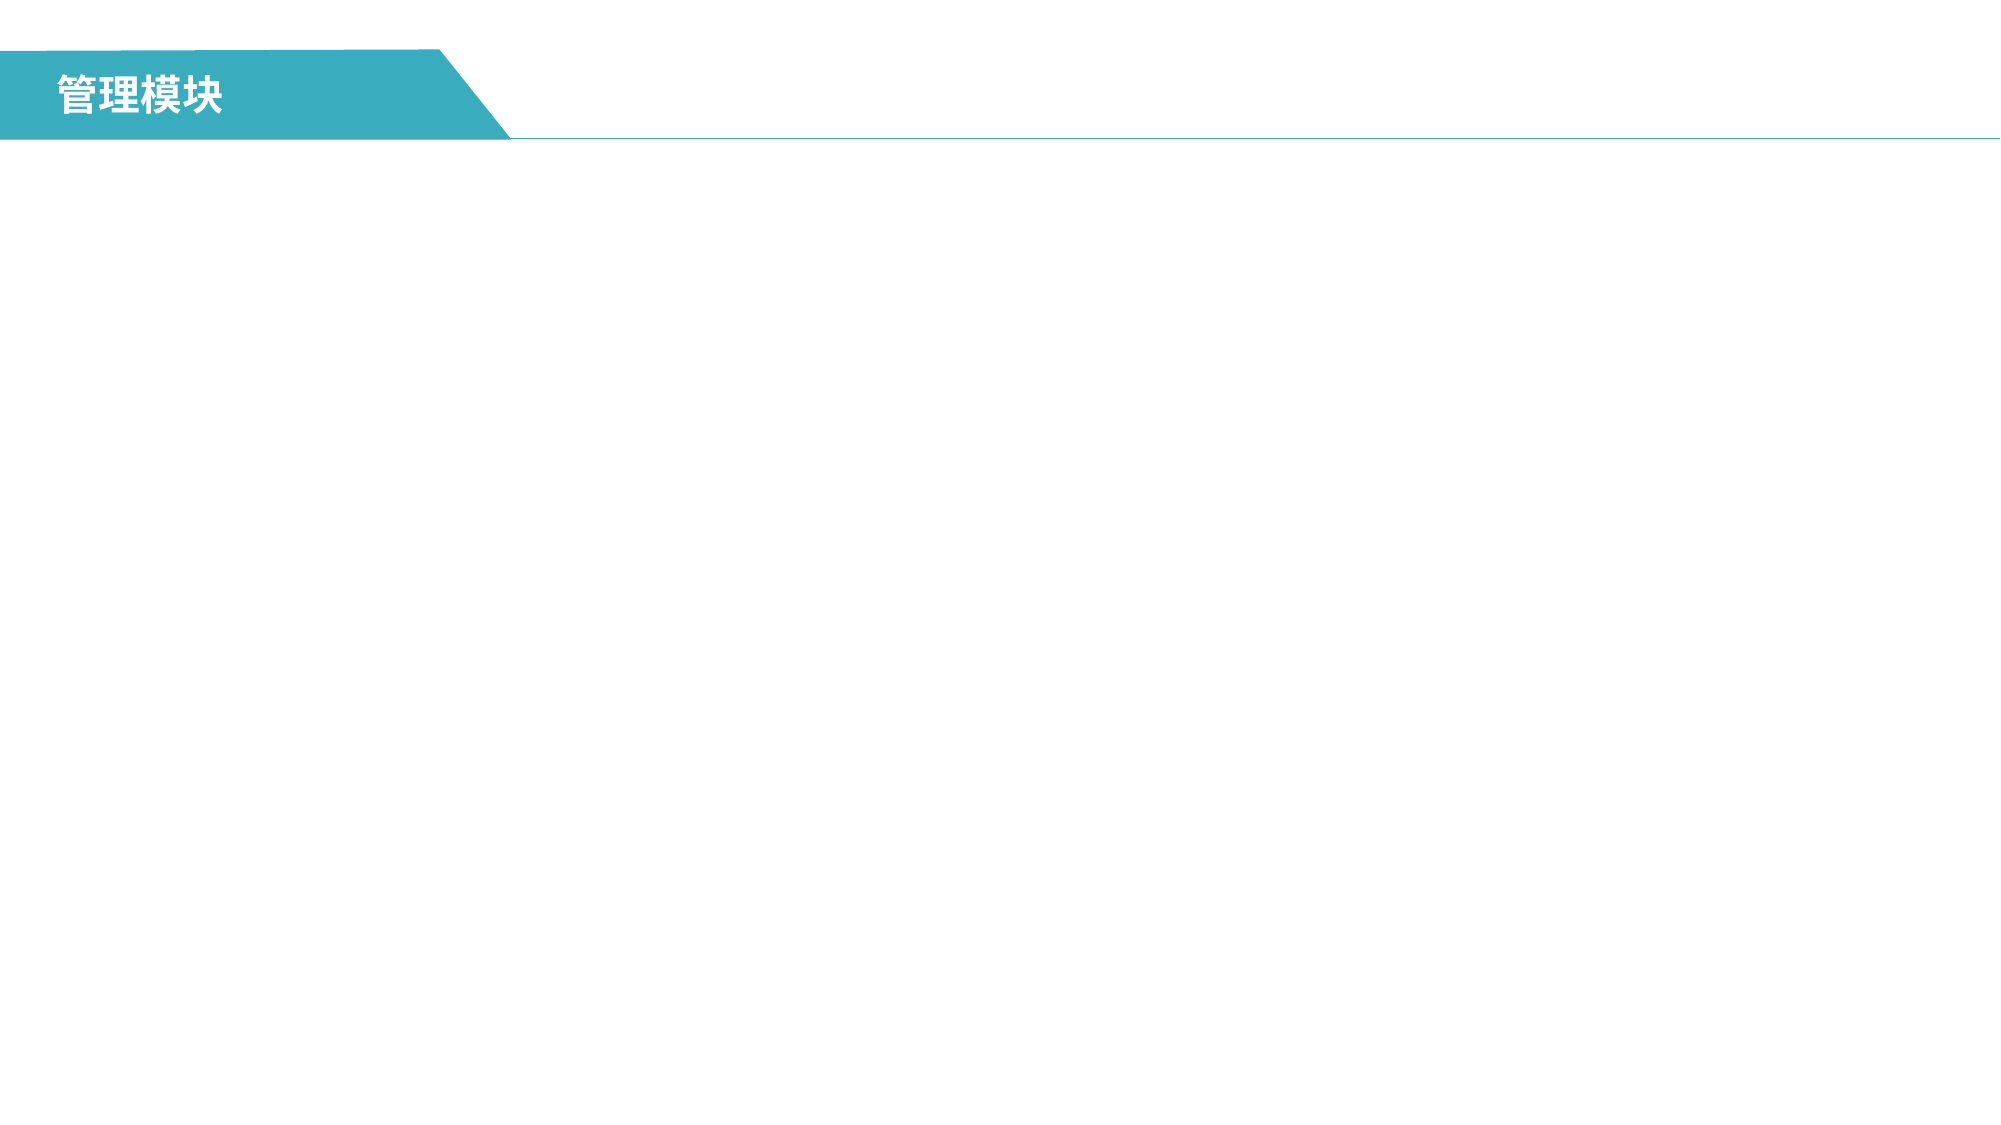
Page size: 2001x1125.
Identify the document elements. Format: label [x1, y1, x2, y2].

text_box [0, 49, 2000, 140]
